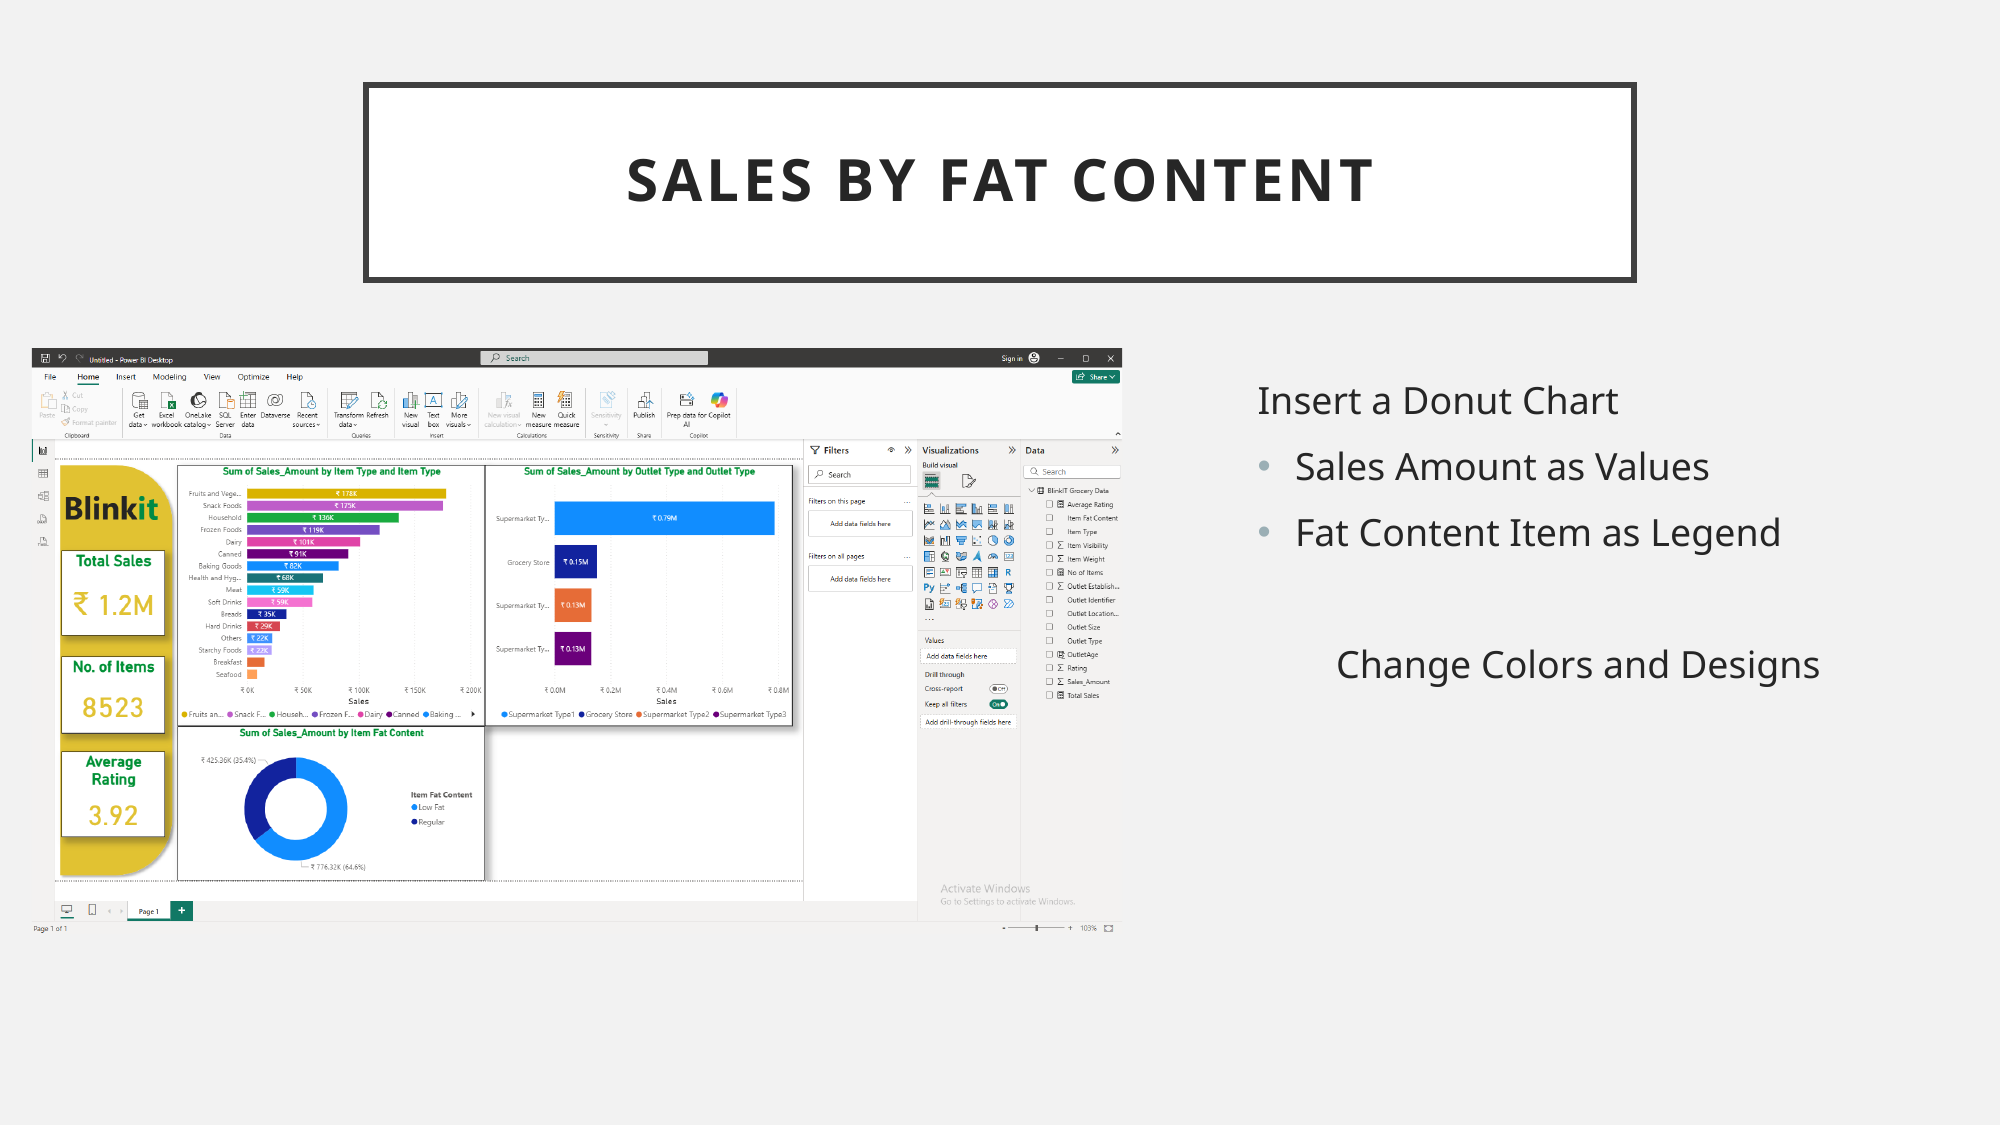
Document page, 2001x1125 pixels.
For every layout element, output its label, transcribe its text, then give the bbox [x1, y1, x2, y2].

title Sales by FAT CONTENT [363, 82, 1637, 283]
picture [31, 348, 1123, 934]
list Insert a Donut Chart Sales Amount as Values Fat Content Item as Legend Change Colors and Designs [1242, 370, 1916, 913]
